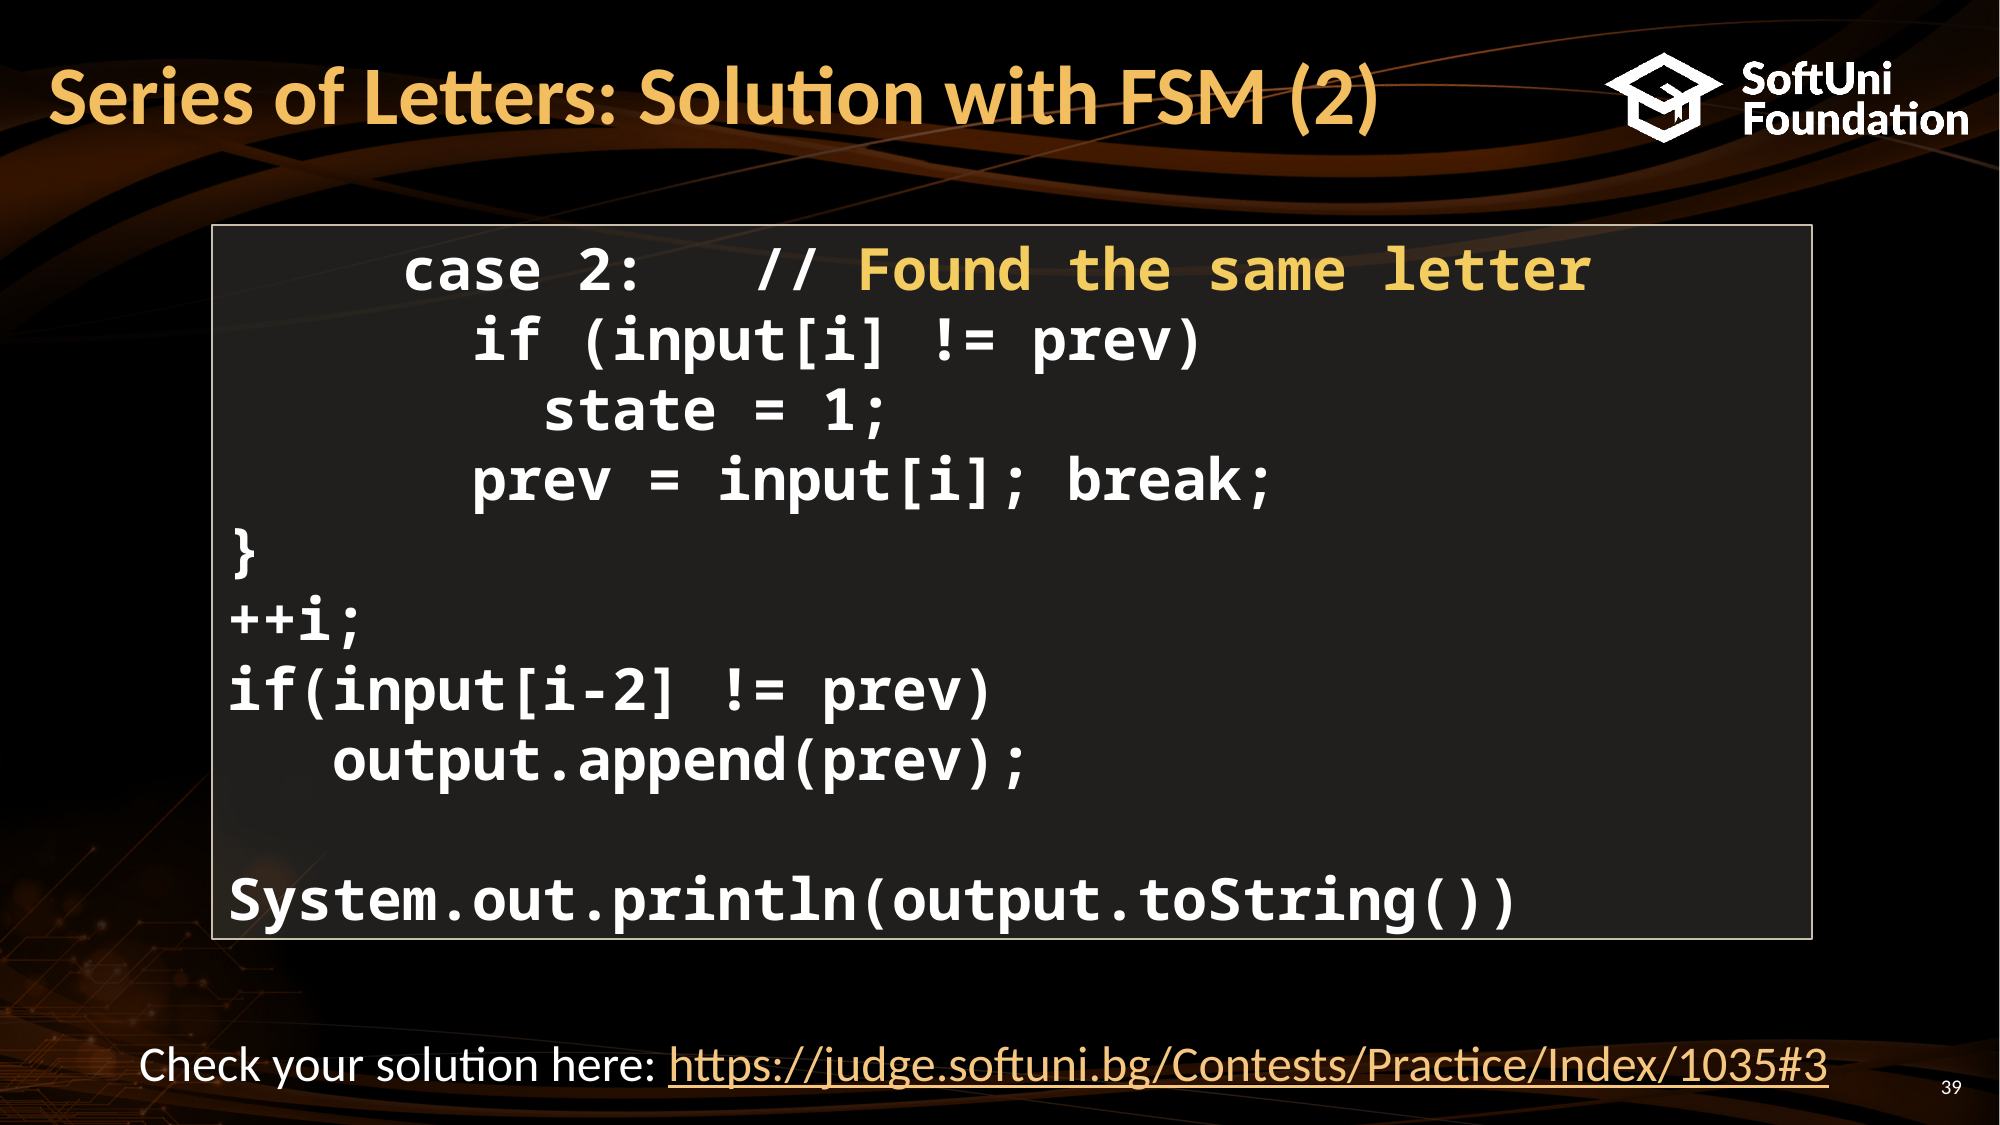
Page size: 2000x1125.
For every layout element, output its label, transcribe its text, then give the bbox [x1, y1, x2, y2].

picture [0, 0, 2000, 1125]
text_box Check your solution here: https://judge.softuni.bg/Contests/Practice/Index/1035#3 [0, 1024, 1968, 1099]
title Series of Letters: Solution with FSM (2) [30, 6, 1602, 189]
slide_number 39 [1897, 1099, 1968, 1103]
text_box case 2: // Found the same letter if (input[i] != prev) state = 1; prev = input[i]; break; } ++i; if(input[i-2] != prev) output.append(prev); System.out.println(output.toString()) [212, 224, 1813, 940]
